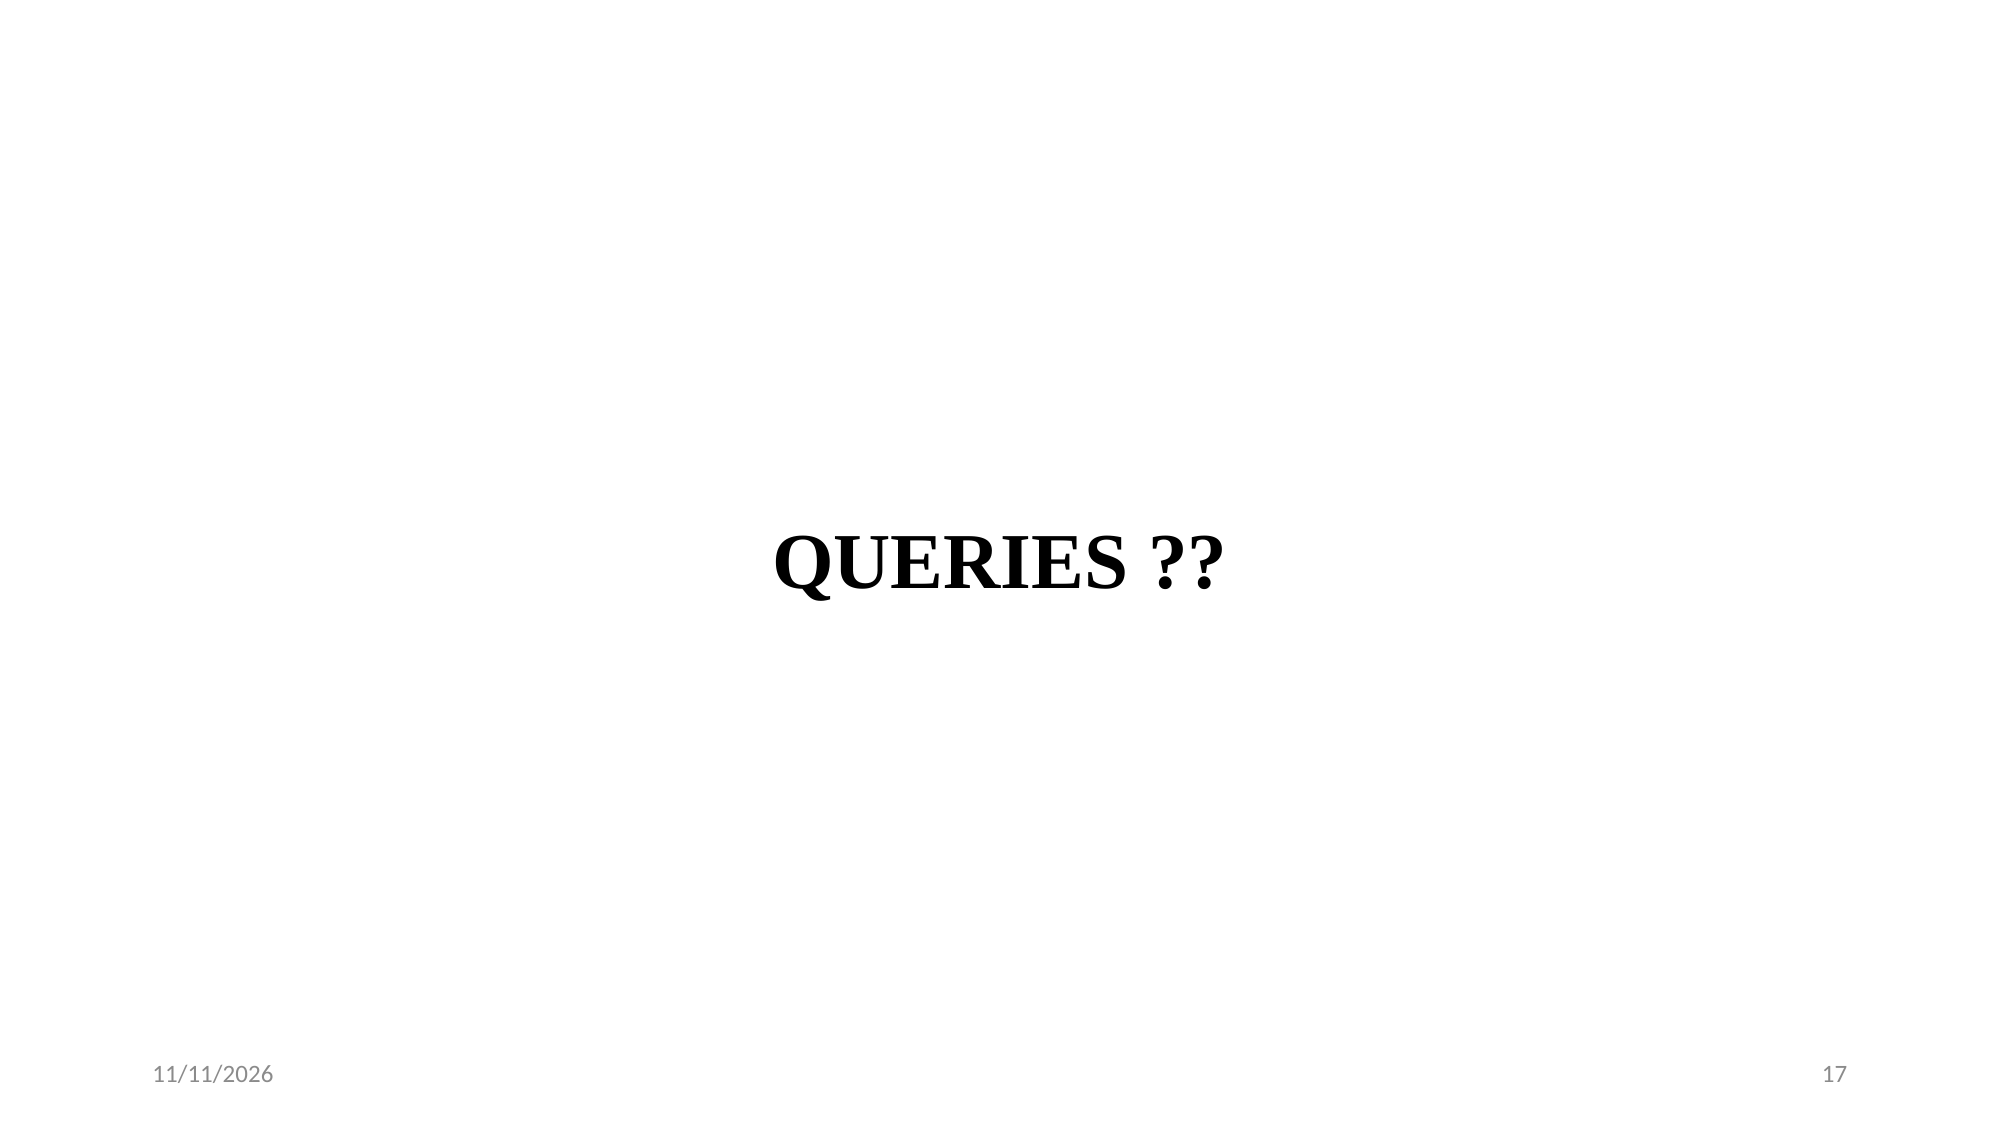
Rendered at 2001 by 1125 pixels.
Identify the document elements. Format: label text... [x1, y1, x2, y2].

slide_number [137, 1042, 588, 1103]
slide_number 17 [1412, 1042, 1863, 1103]
title QUERIES ?? [0, 463, 2000, 662]
